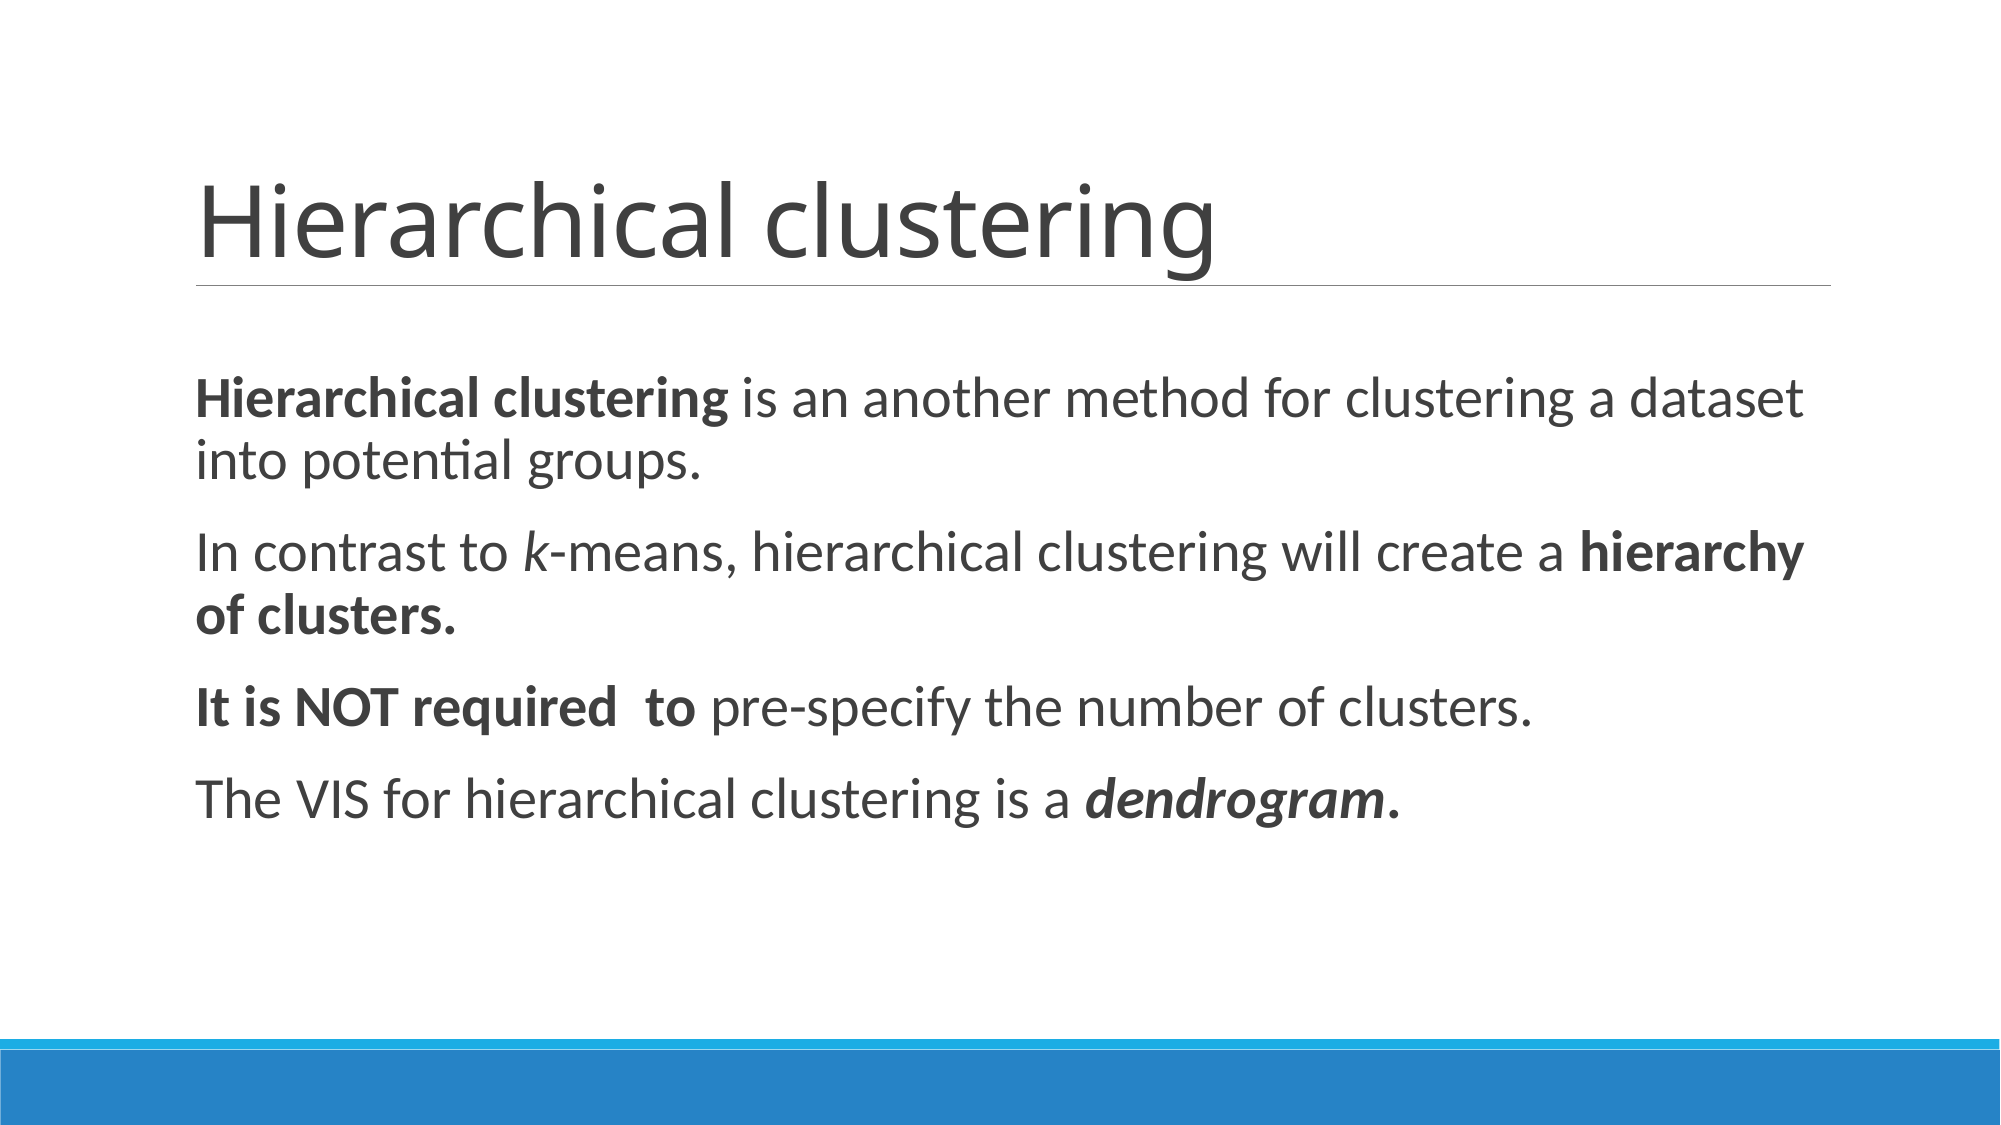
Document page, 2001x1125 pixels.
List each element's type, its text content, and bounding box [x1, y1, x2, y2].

list Hierarchical clustering is an another method for clustering a dataset into potential groups. In contrast to k-means, hierarchical clustering will create a hierarchy of clusters. It is NOT required to pre-specify the number of clusters. The VIS for hierarchical clustering is a dendrogram. [180, 359, 1830, 963]
title Hierarchical clustering [180, 47, 1830, 285]
